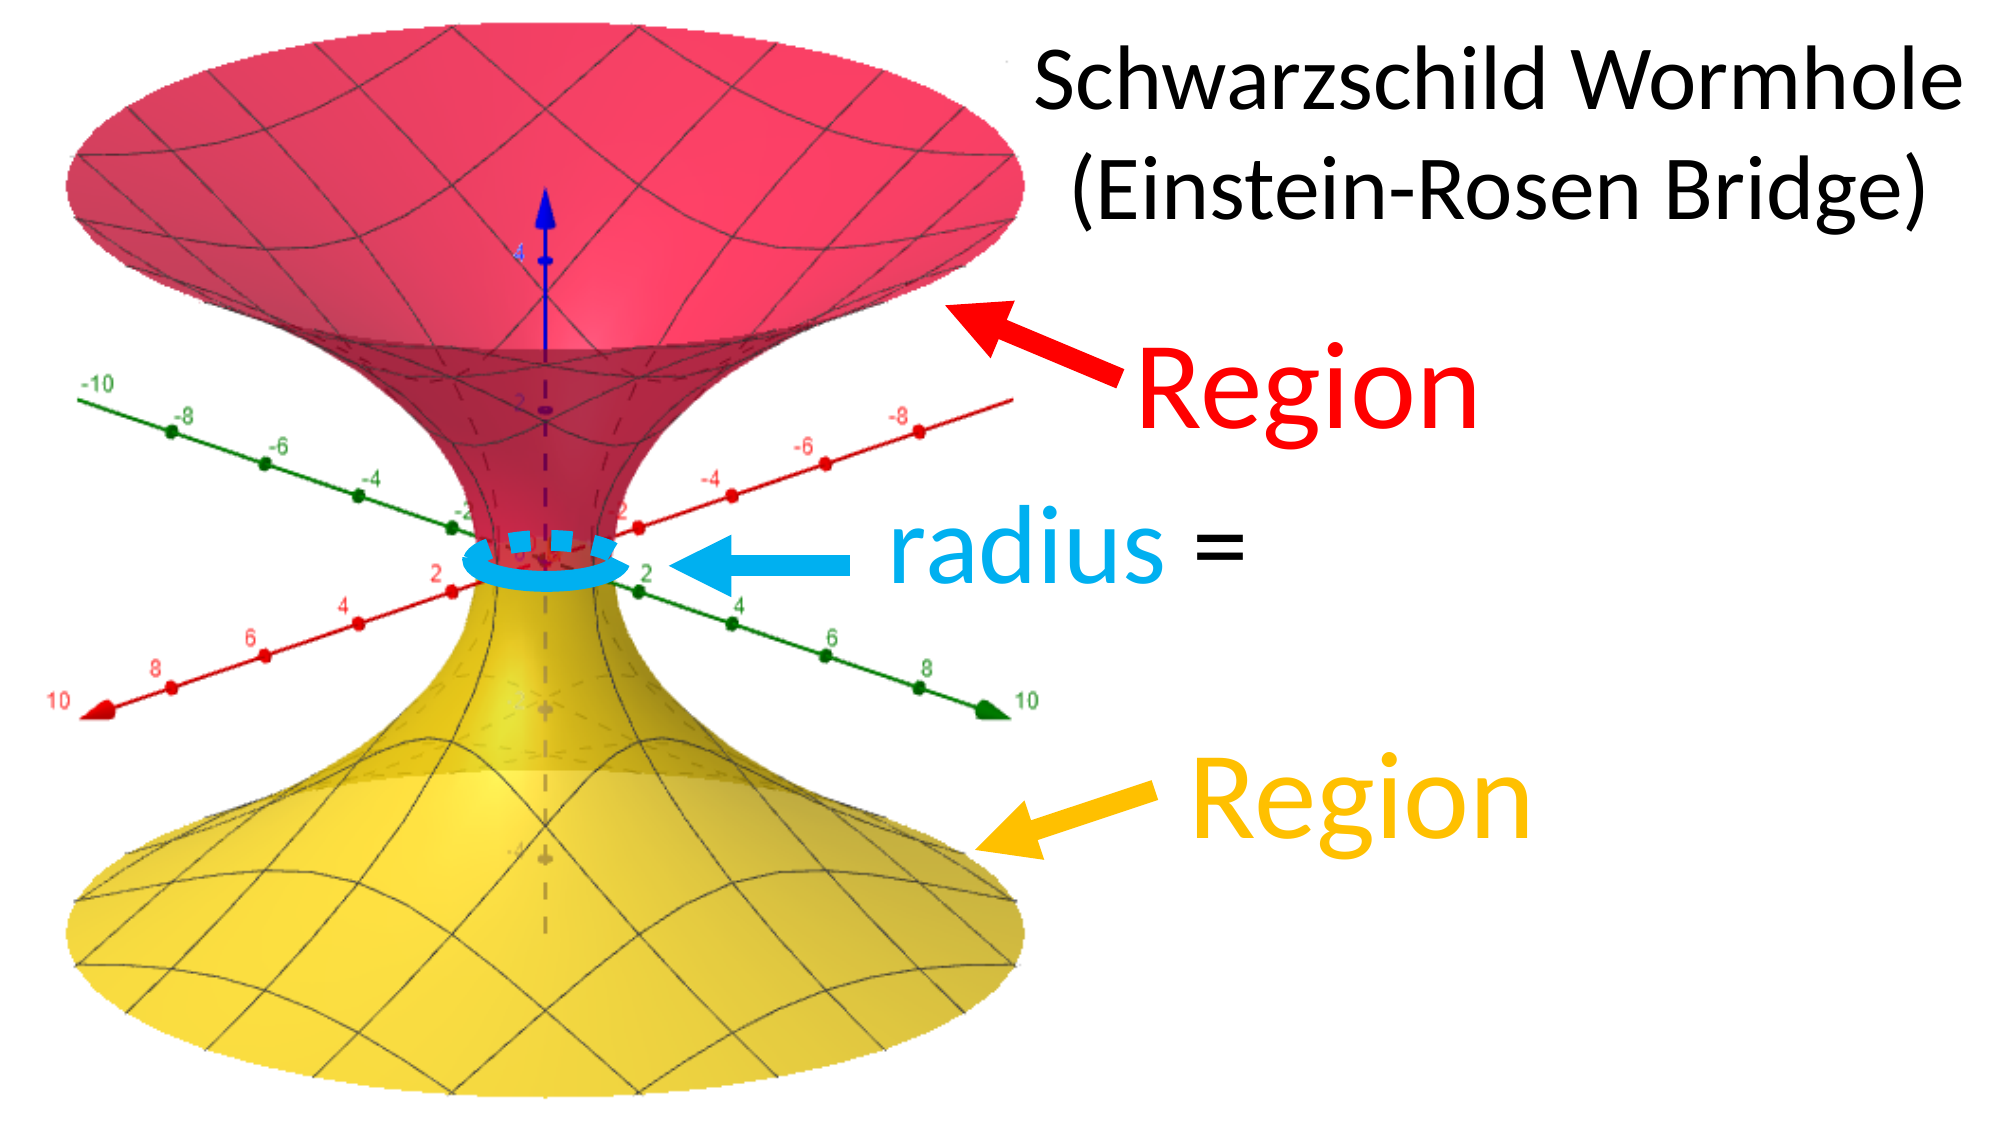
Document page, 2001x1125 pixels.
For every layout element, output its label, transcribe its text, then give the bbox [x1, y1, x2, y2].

text_box Schwarzschild Wormhole (Einstein-Rosen Bridge) [1048, 10, 2000, 246]
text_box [945, 305, 1121, 380]
picture [0, 10, 1048, 1103]
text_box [975, 789, 1155, 850]
